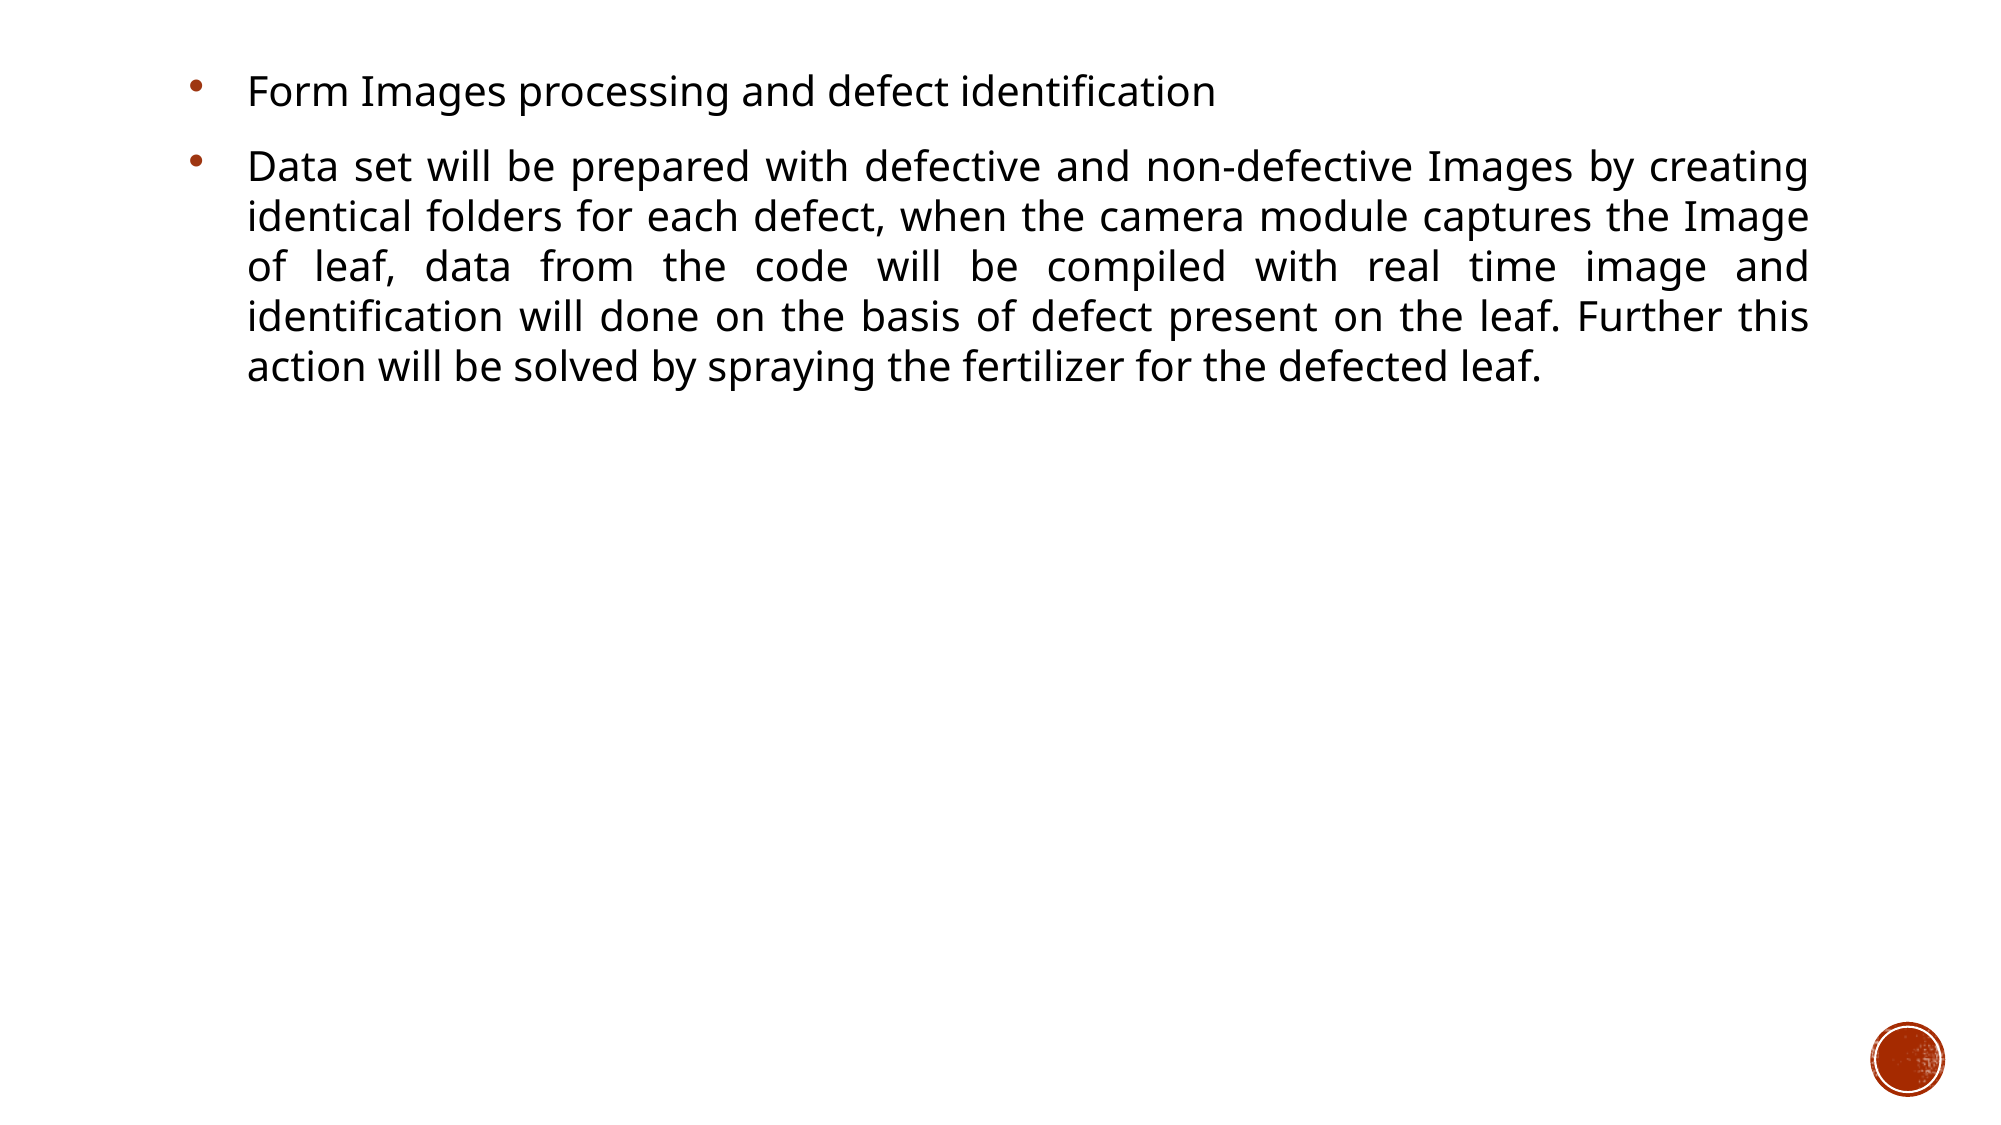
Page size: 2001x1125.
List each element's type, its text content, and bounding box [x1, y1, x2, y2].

list Form Images processing and defect identification Data set will be prepared with defective and non-defective Images by creating identical folders for each defect, when the camera module captures the Image of leaf, data from the code will be compiled with real time image and identification will done on the basis of defect present on the leaf. Further this action will be solved by spraying the fertilizer for the defected leaf. [175, 57, 1826, 1013]
